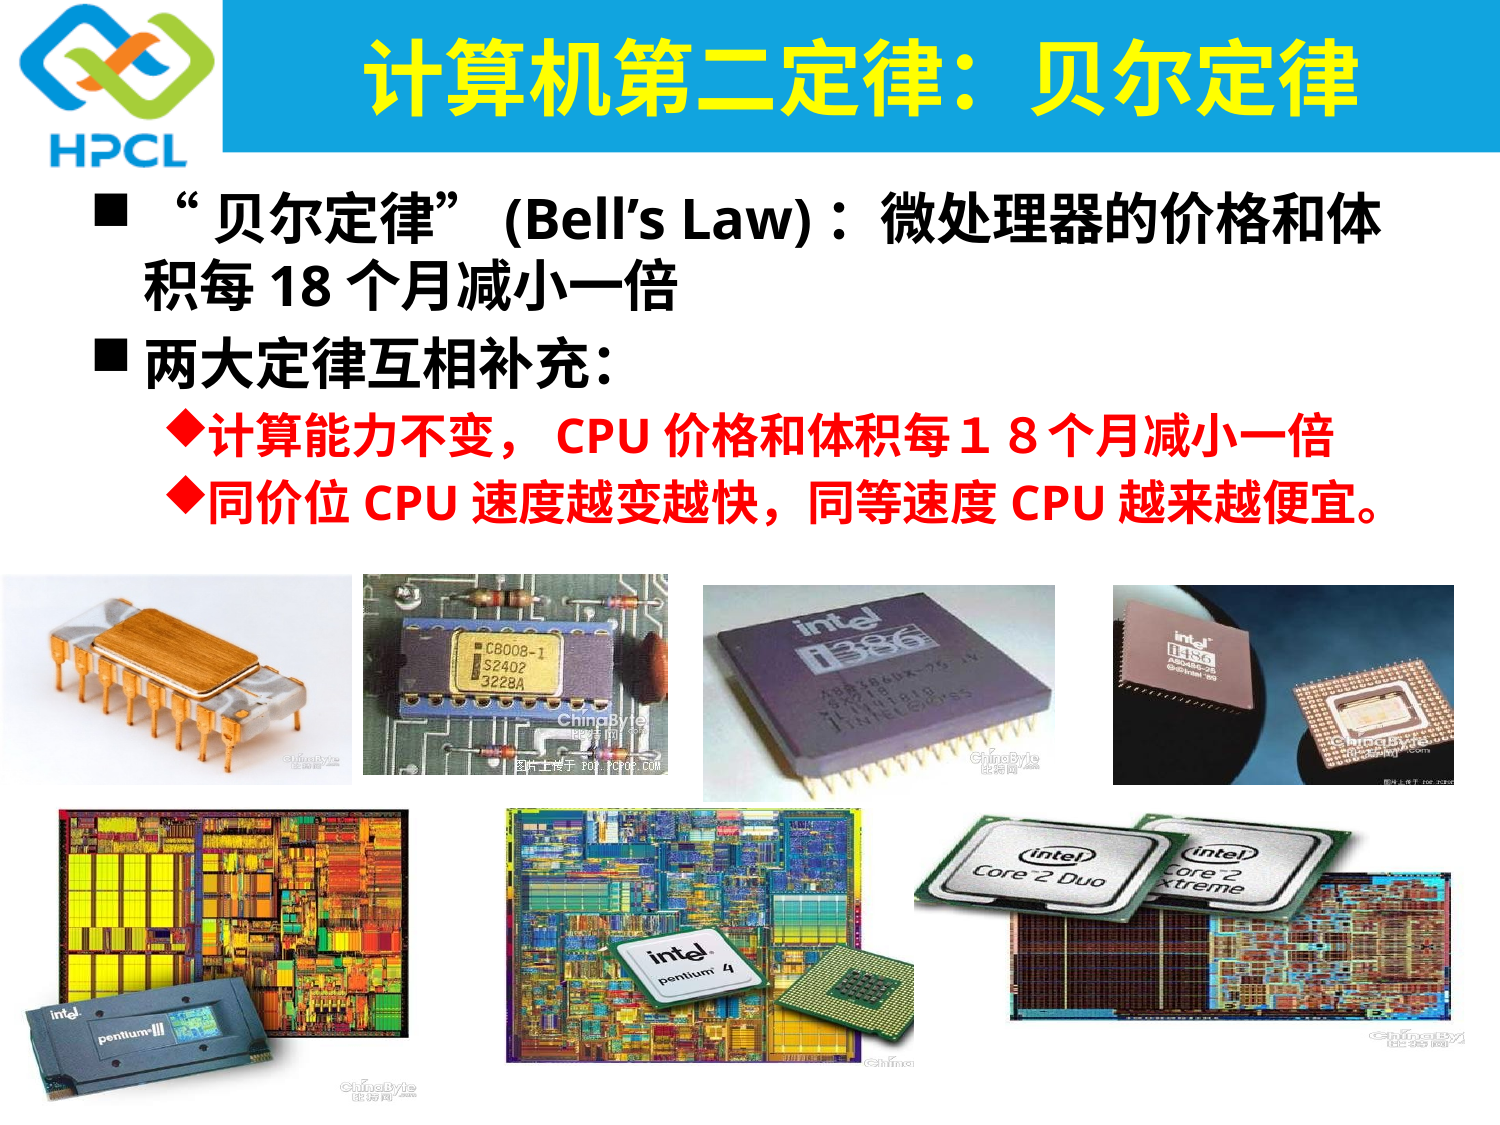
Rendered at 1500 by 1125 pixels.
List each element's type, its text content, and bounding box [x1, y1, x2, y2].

title 计算机第二定律：贝尔定律 [222, 0, 1500, 153]
list “贝尔定律”(Bell’s Law)：微处理器的价格和体积每18个月减小一倍 两大定律互相补充： 计算能力不变，CPU价格和体积每１８个月减小一倍 同价位CPU速度越变越快，同等速度CPU越来越便宜。 [75, 175, 1425, 586]
picture [503, 585, 1466, 1067]
picture [363, 573, 669, 775]
picture [0, 573, 434, 1125]
picture [11, 0, 223, 176]
